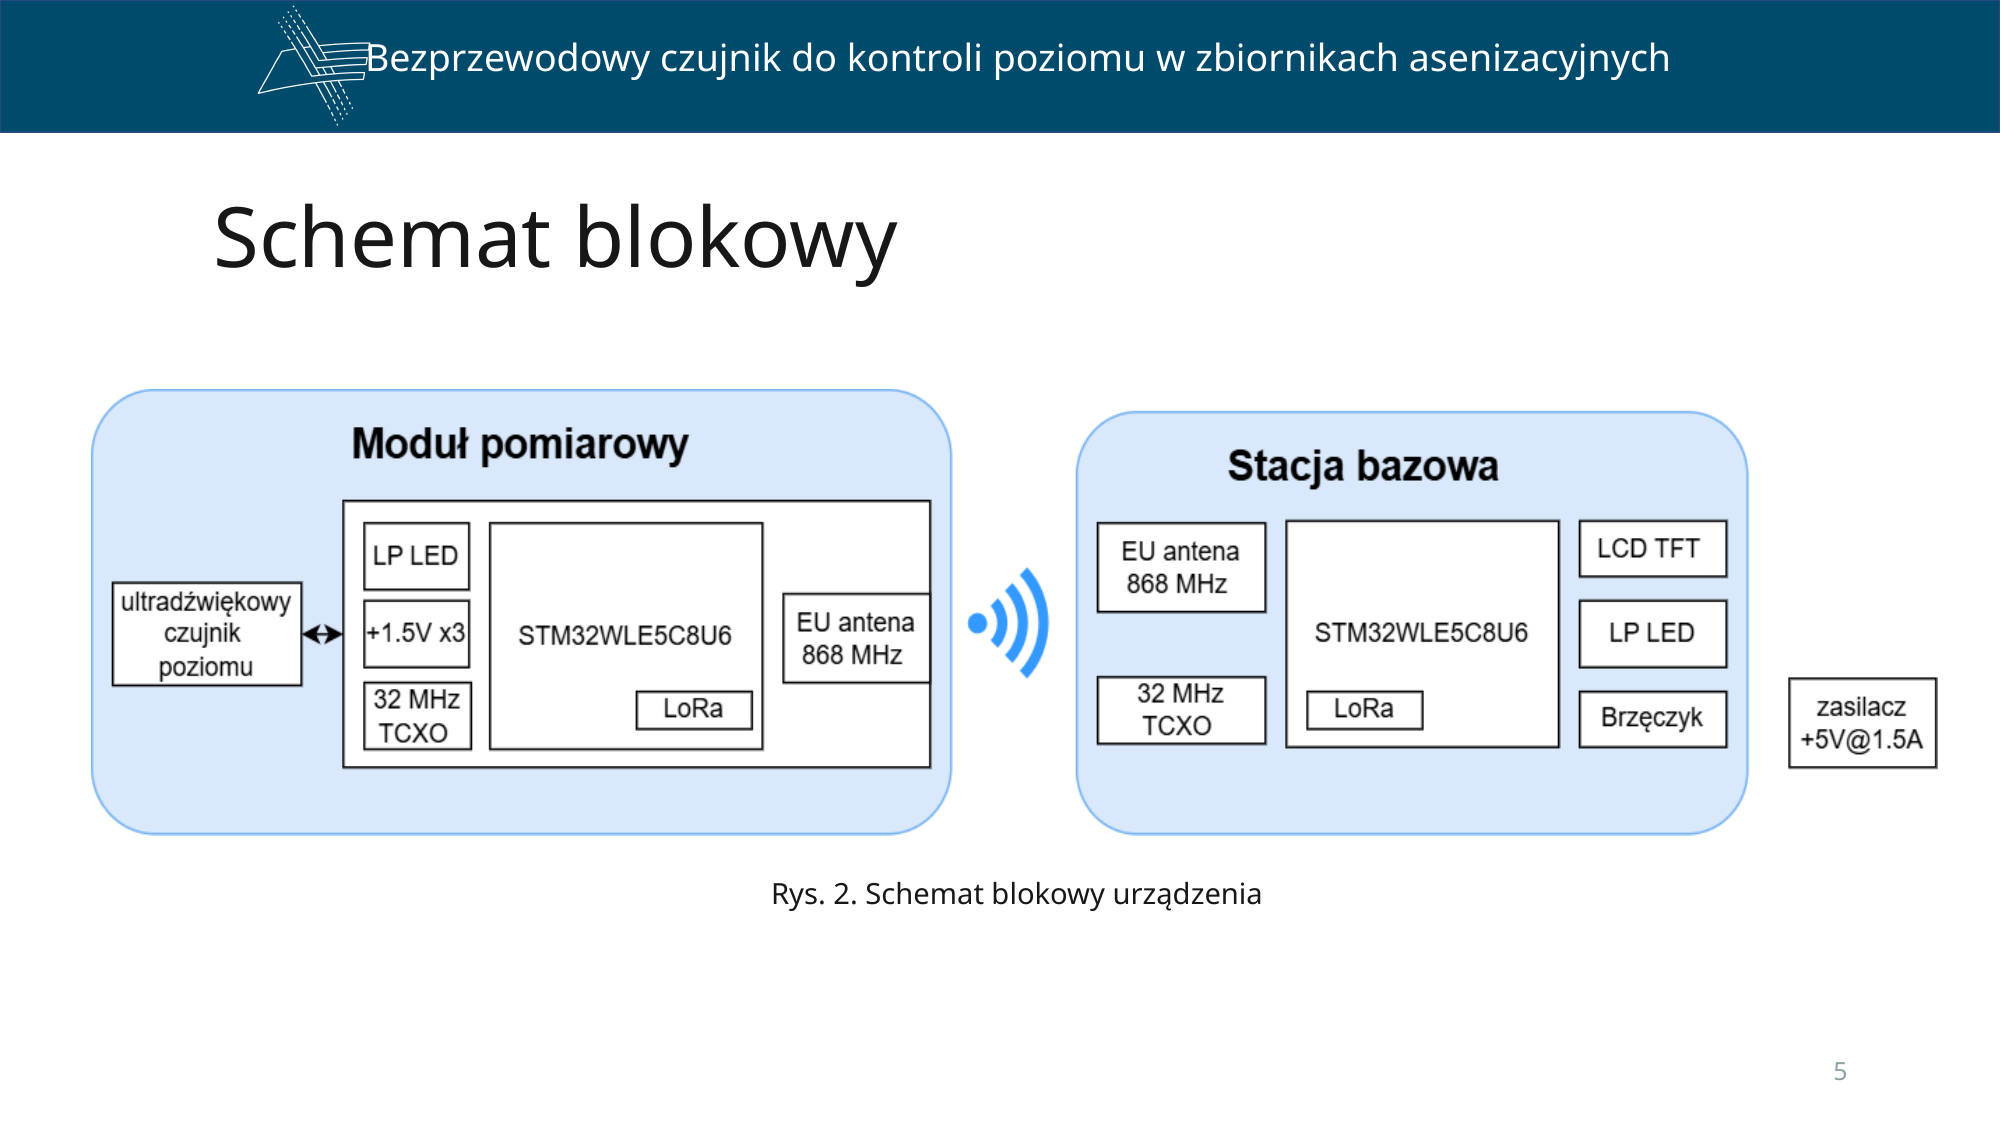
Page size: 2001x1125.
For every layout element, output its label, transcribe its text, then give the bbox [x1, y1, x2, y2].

text_box Bezprzewodowy czujnik do kontroli poziomu w zbiornikach asenizacyjnych [375, 26, 1688, 86]
picture [367, 43, 375, 70]
text_box Schemat blokowy [198, 177, 913, 292]
slide_number 4 [1412, 1042, 1863, 1103]
text_box Rys. 2. Schemat blokowy urządzenia [756, 867, 1413, 918]
picture [90, 389, 1938, 836]
text_box [0, 0, 2000, 133]
